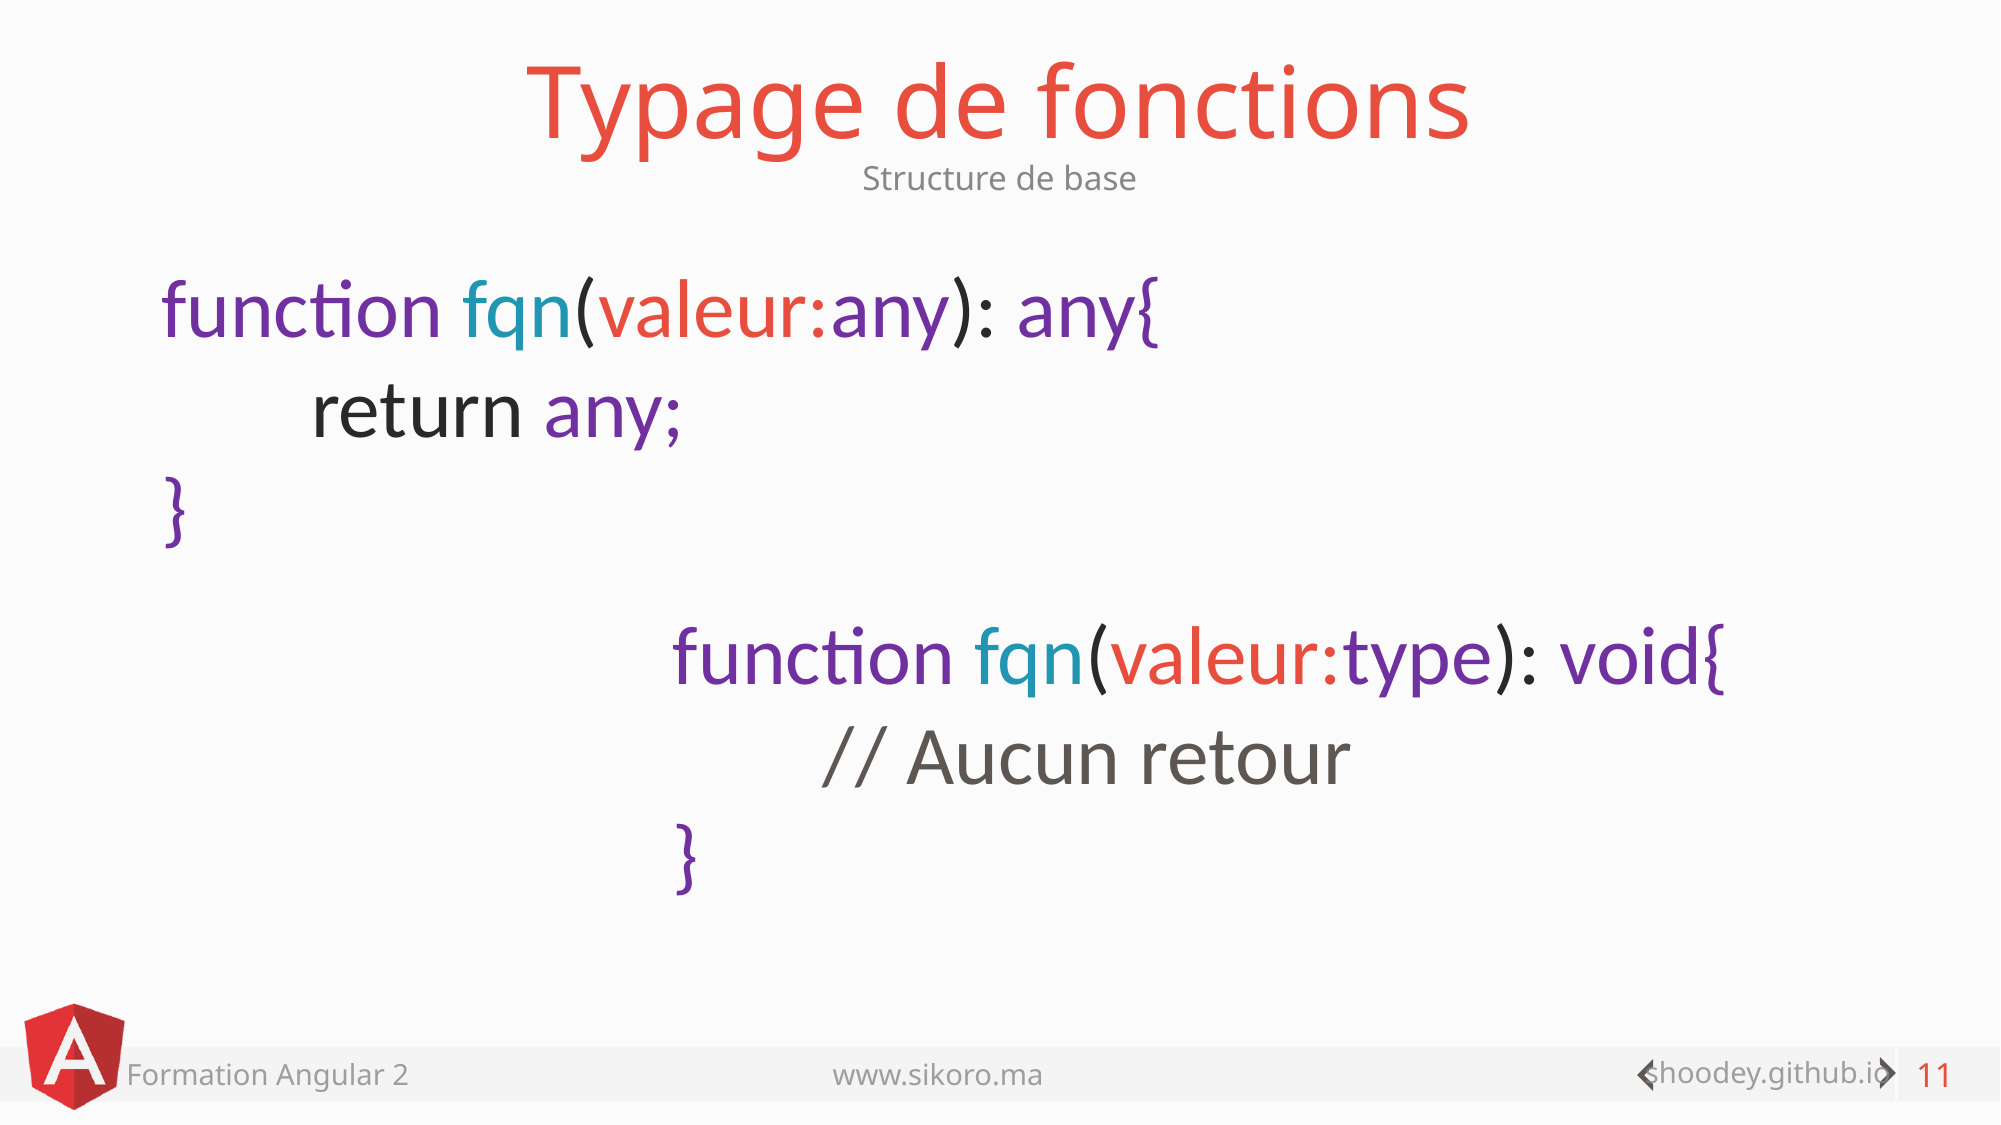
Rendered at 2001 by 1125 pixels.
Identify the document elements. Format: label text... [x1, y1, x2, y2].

picture [18, 1000, 131, 1114]
text_box function fqn(valeur:type): void{ // Aucun retour } [658, 593, 1745, 909]
slide_number 11 [1887, 1047, 1969, 1102]
subtitle Structure de base [249, 149, 1750, 224]
text_box function fqn(valeur:any): any{ return any; } [146, 246, 1178, 562]
title Typage de fonctions [249, 20, 1750, 149]
